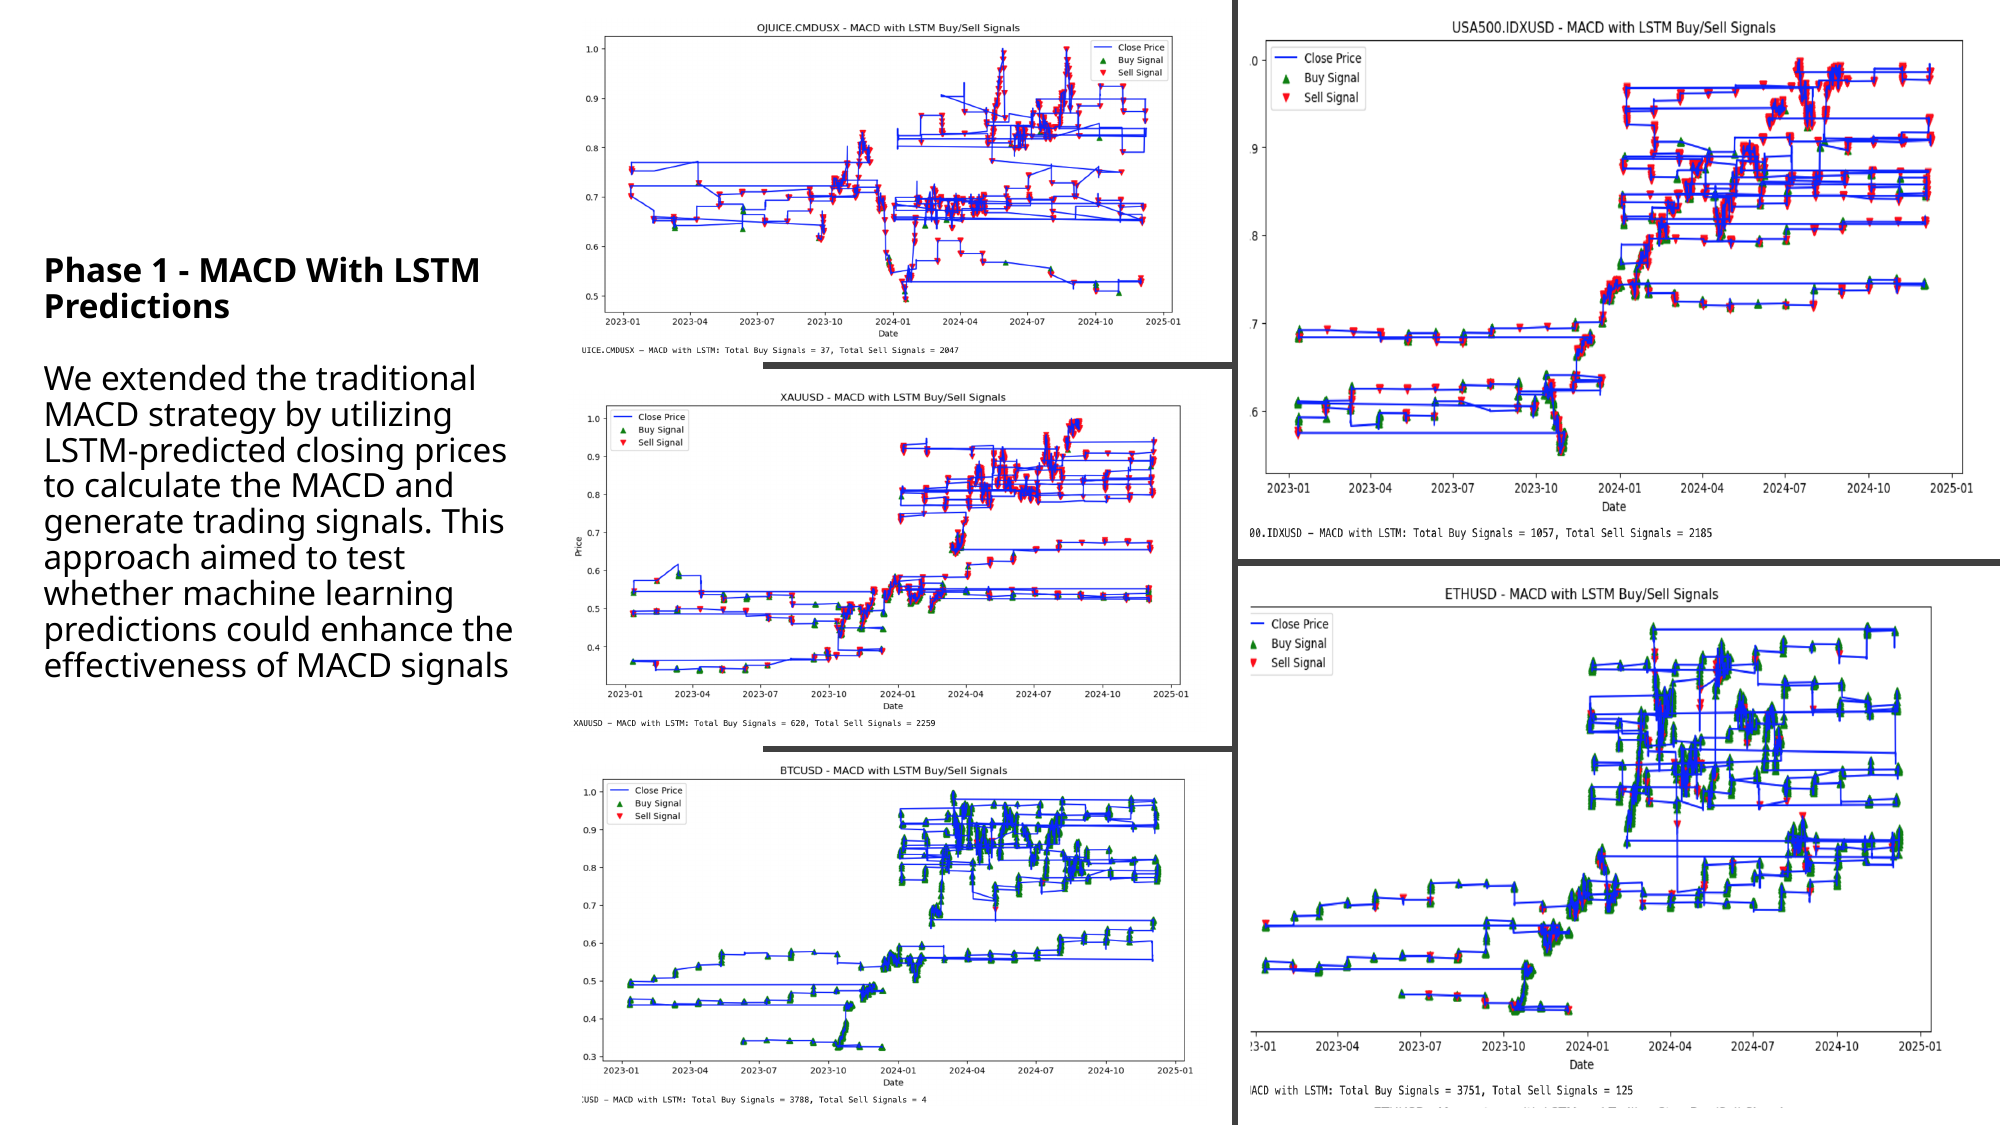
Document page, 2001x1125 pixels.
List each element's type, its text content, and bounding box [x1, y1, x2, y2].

picture [581, 18, 1208, 361]
picture [1249, 16, 2000, 545]
title Phase 1 - MACD With LSTM Predictions We extended the traditional MACD strategy by utilizing LSTM-predicted closing prices to calculate the MACD and generate trading signals. This approach aimed to test whether machine learning predictions could enhance the effectiveness of MACD signals [28, 410, 554, 948]
picture [1250, 580, 2000, 1109]
picture [567, 389, 1208, 732]
picture [581, 763, 1208, 1107]
